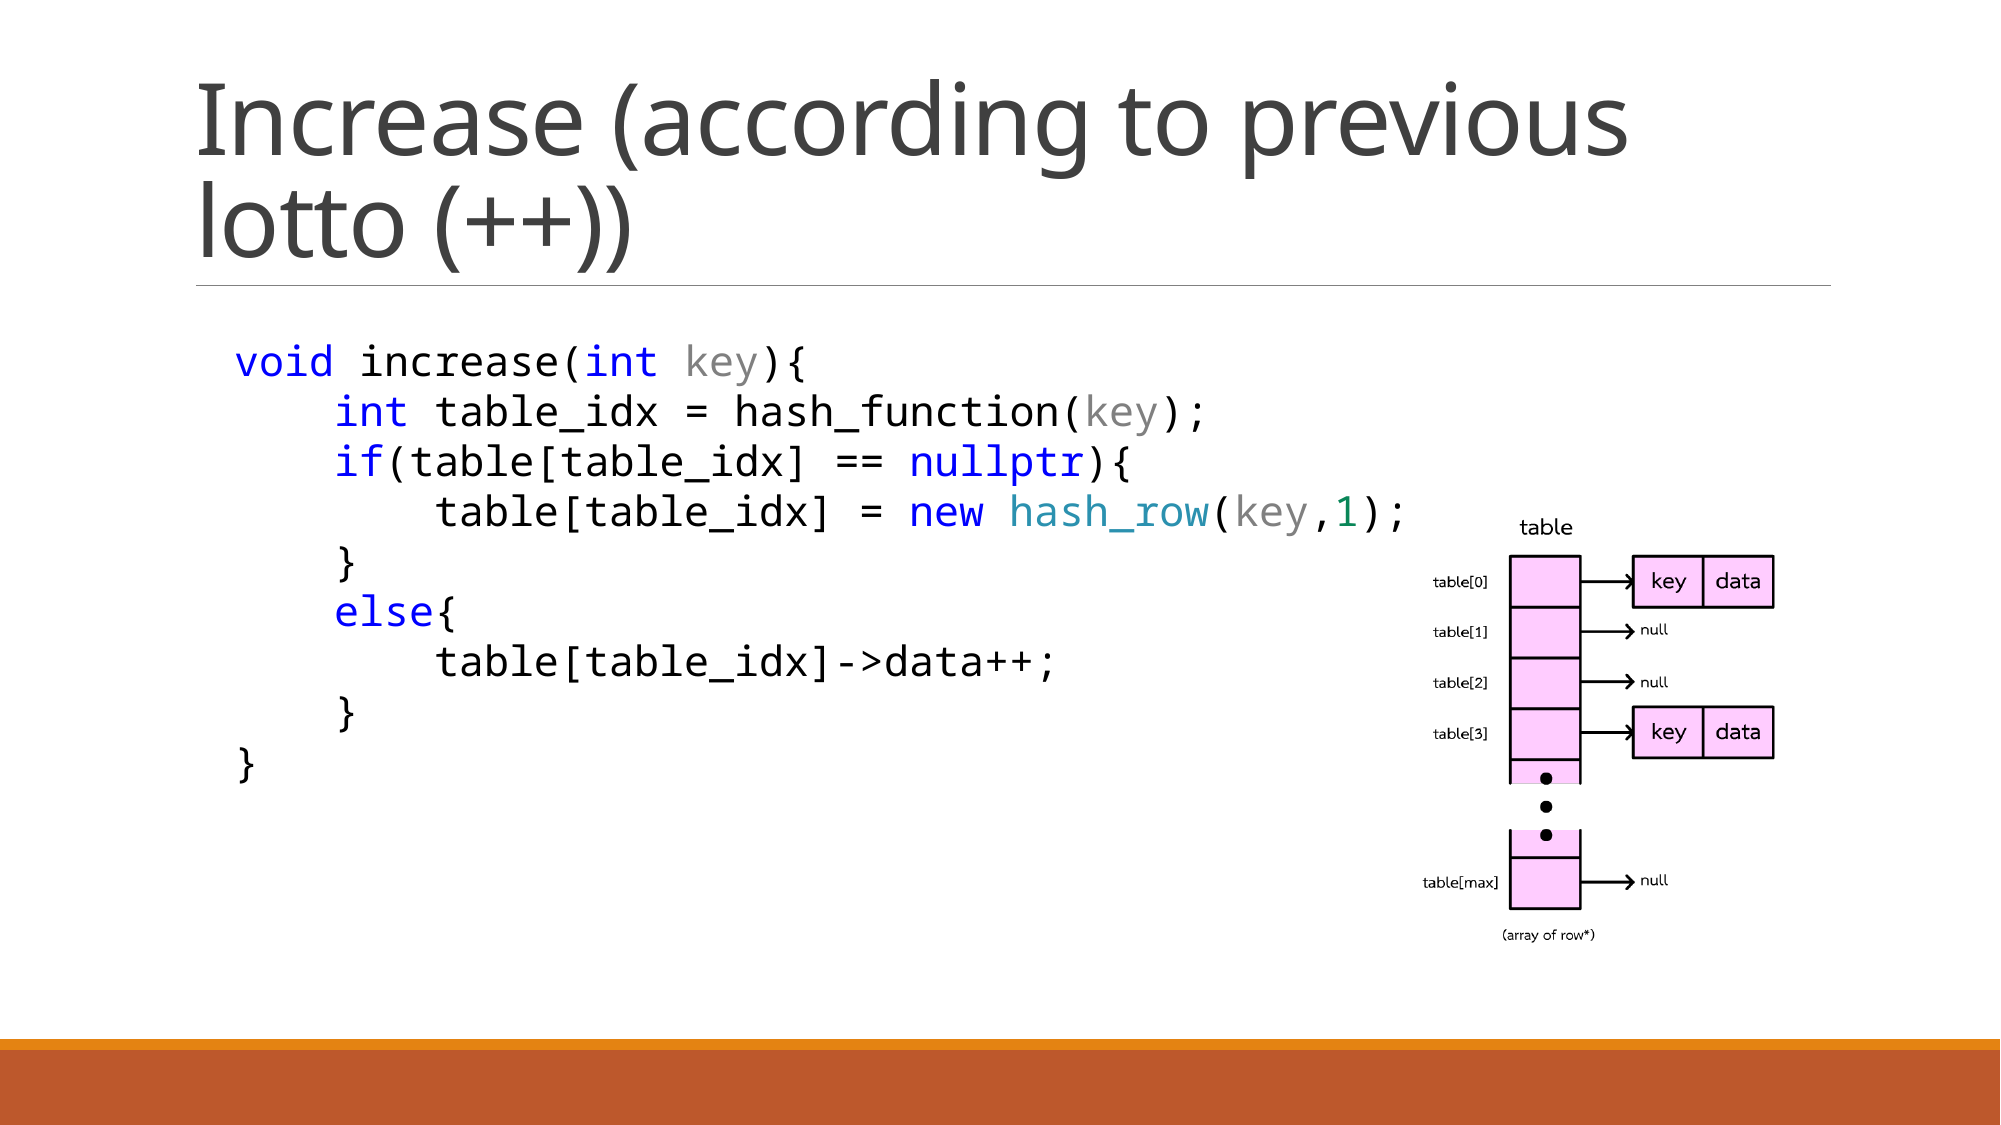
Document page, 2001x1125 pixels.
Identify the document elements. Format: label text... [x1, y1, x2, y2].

title Increase (according to previous lotto (++)) [180, 47, 1830, 285]
text_box void increase(int key){ int table_idx = hash_function(key); if(table[table_idx] == nullptr){ table[table_idx] = new hash_row(key,1); } else{ table[table_idx]->data++; } } [119, 327, 1509, 793]
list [1420, 504, 1775, 952]
